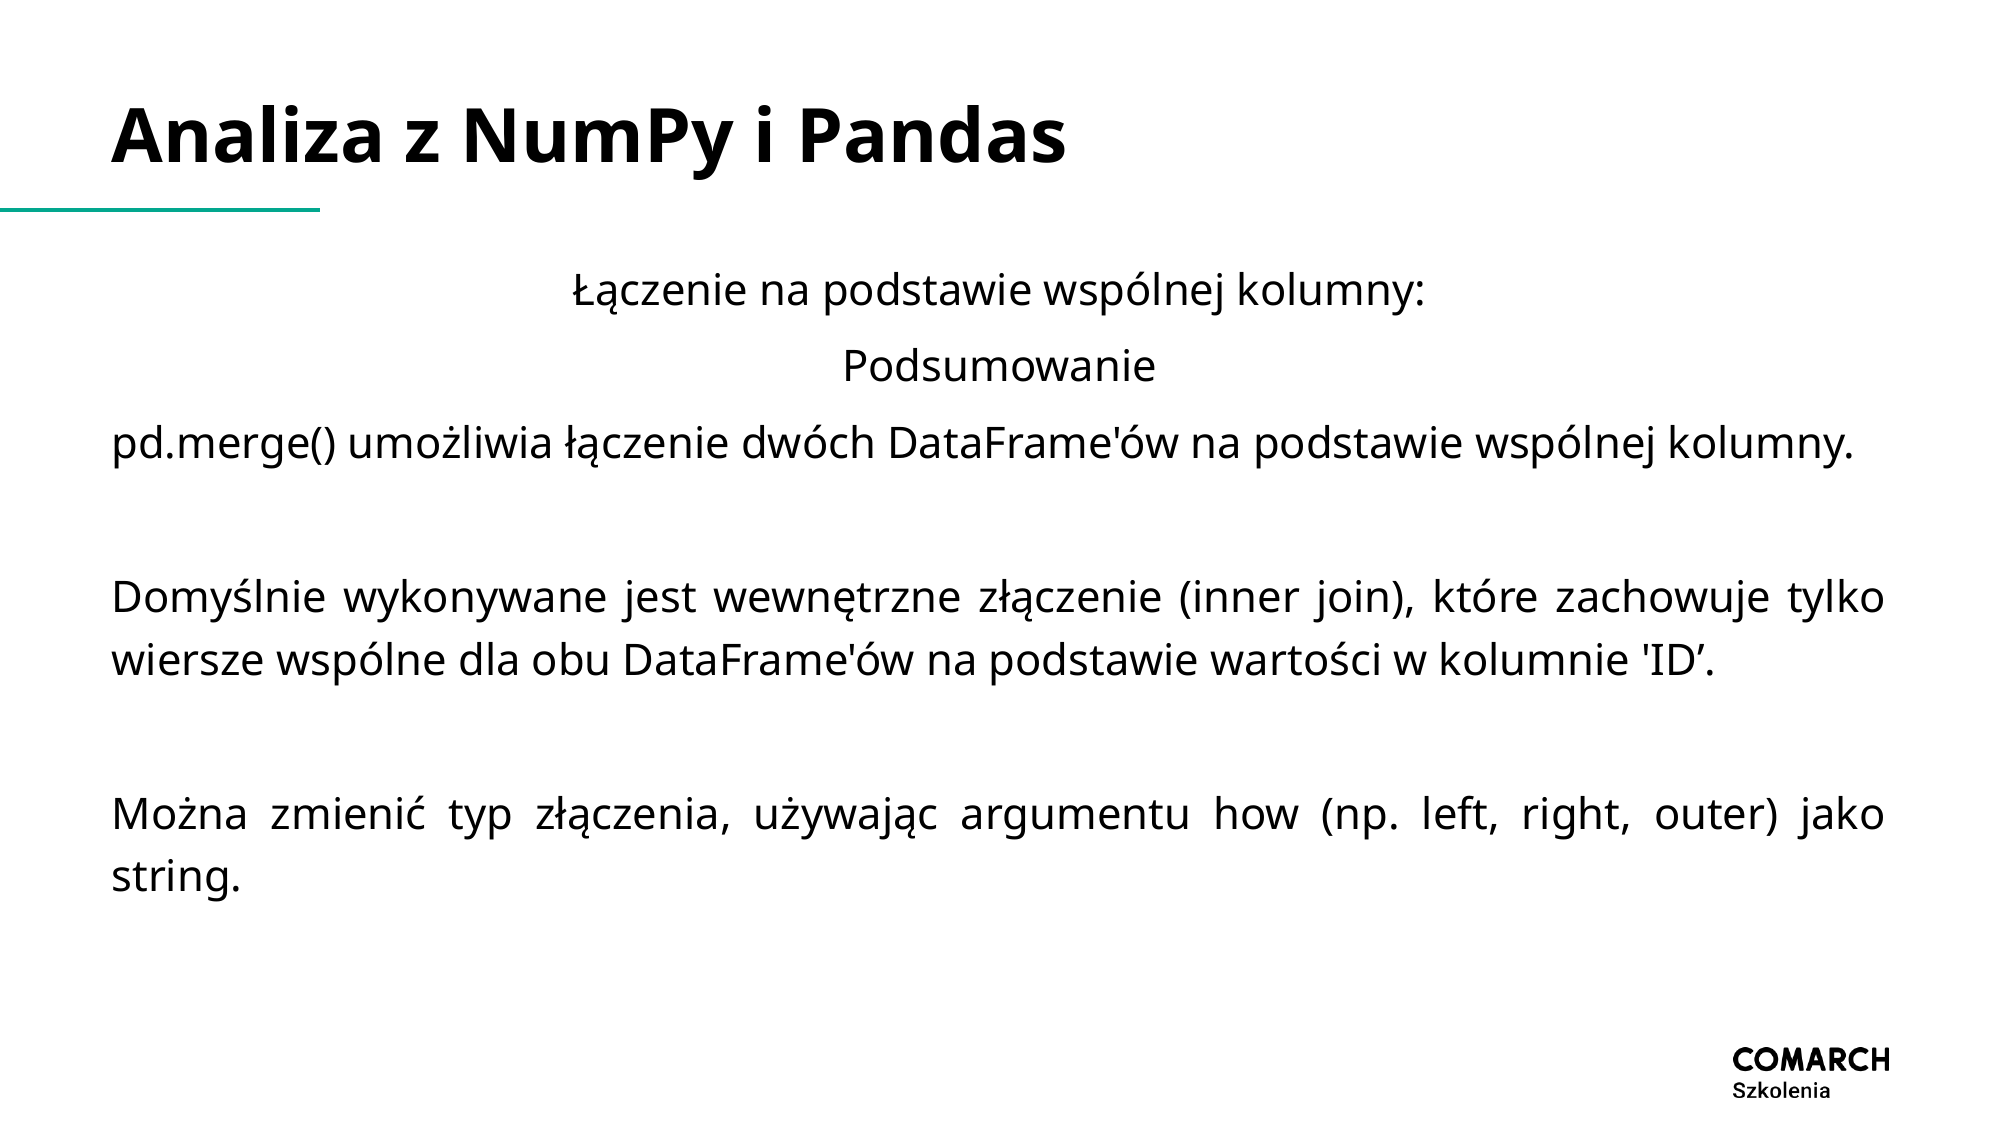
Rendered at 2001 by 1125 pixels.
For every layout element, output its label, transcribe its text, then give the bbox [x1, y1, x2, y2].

list Łączenie na podstawie wspólnej kolumny: Podsumowanie pd.merge() umożliwia łączenie dwóch DataFrame'ów na podstawie wspólnej kolumny. Domyślnie wykonywane jest wewnętrzne złączenie (inner join), które zachowuje tylko wiersze wspólne dla obu DataFrame'ów na podstawie wartości w kolumnie 'ID’. Można zmienić typ złączenia, używając argumentu how (np. left, right, outer) jako string. [111, 243, 1889, 1000]
picture [1733, 1047, 1889, 1098]
title Analiza z NumPy i Pandas [111, 0, 1889, 185]
